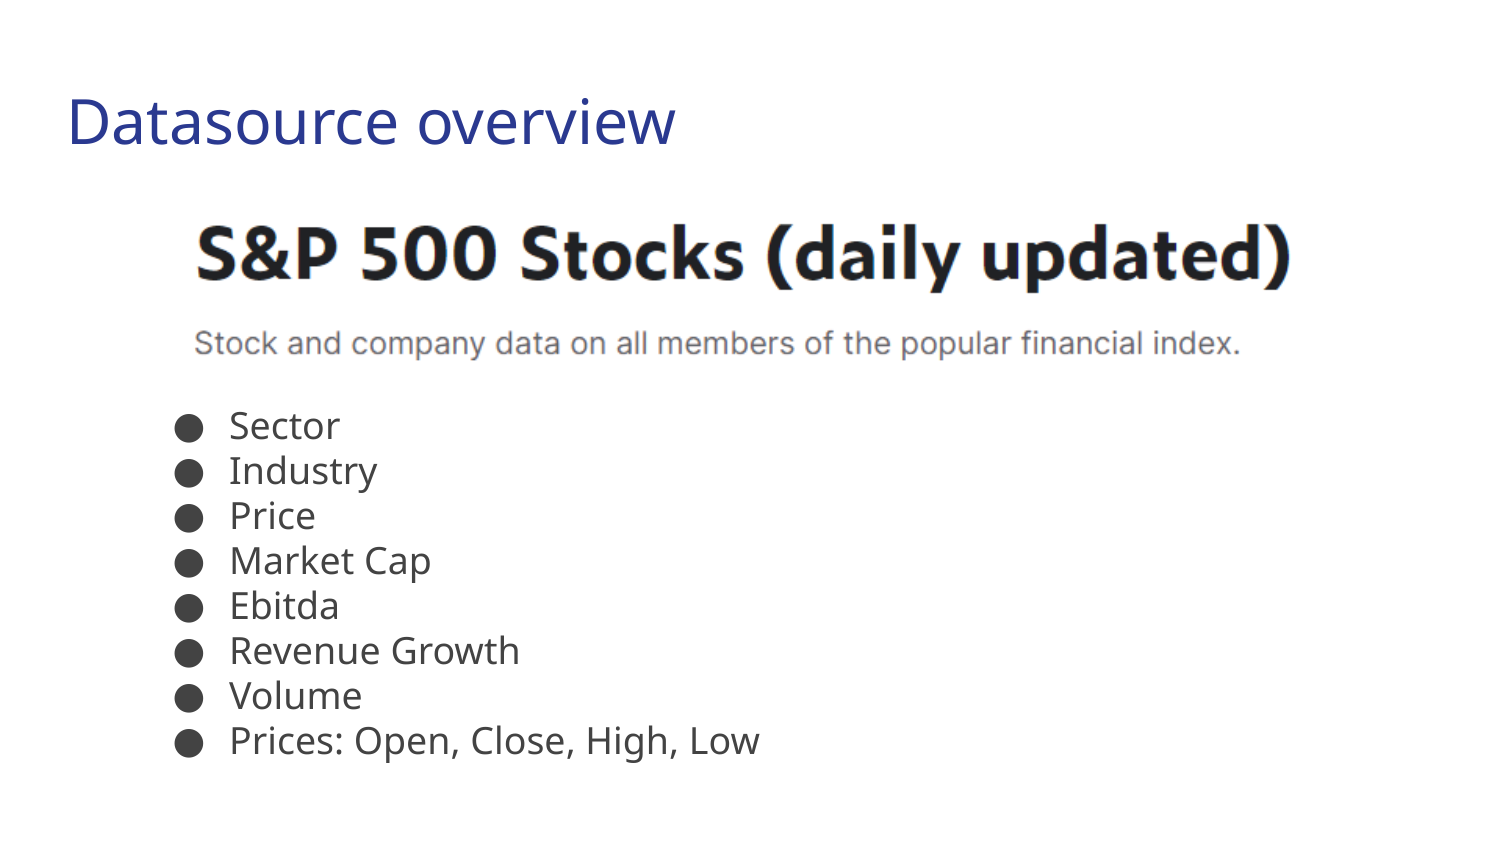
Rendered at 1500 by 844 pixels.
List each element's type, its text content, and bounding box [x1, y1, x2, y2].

picture [158, 179, 1308, 396]
title Datasource overview [51, 67, 1449, 167]
text_box Sector Industry Price Market Cap Ebitda Revenue Growth Volume Prices: Open, Close, High, Low [139, 341, 1436, 781]
